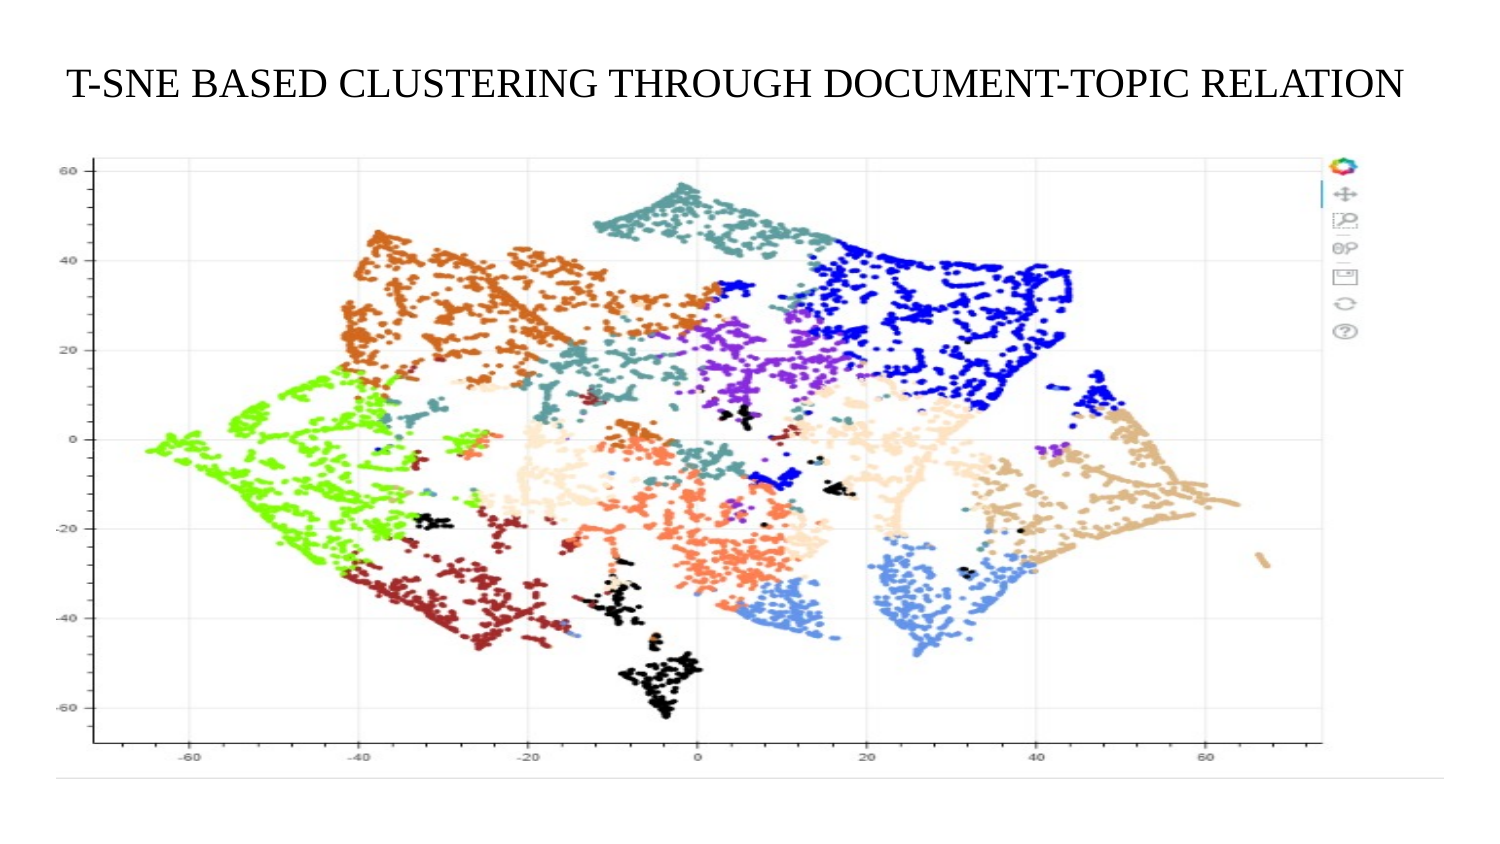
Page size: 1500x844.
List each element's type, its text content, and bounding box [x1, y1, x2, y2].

title T-SNE BASED CLUSTERING THROUGH DOCUMENT-TOPIC RELATION [51, 40, 1449, 135]
picture [56, 153, 1444, 785]
